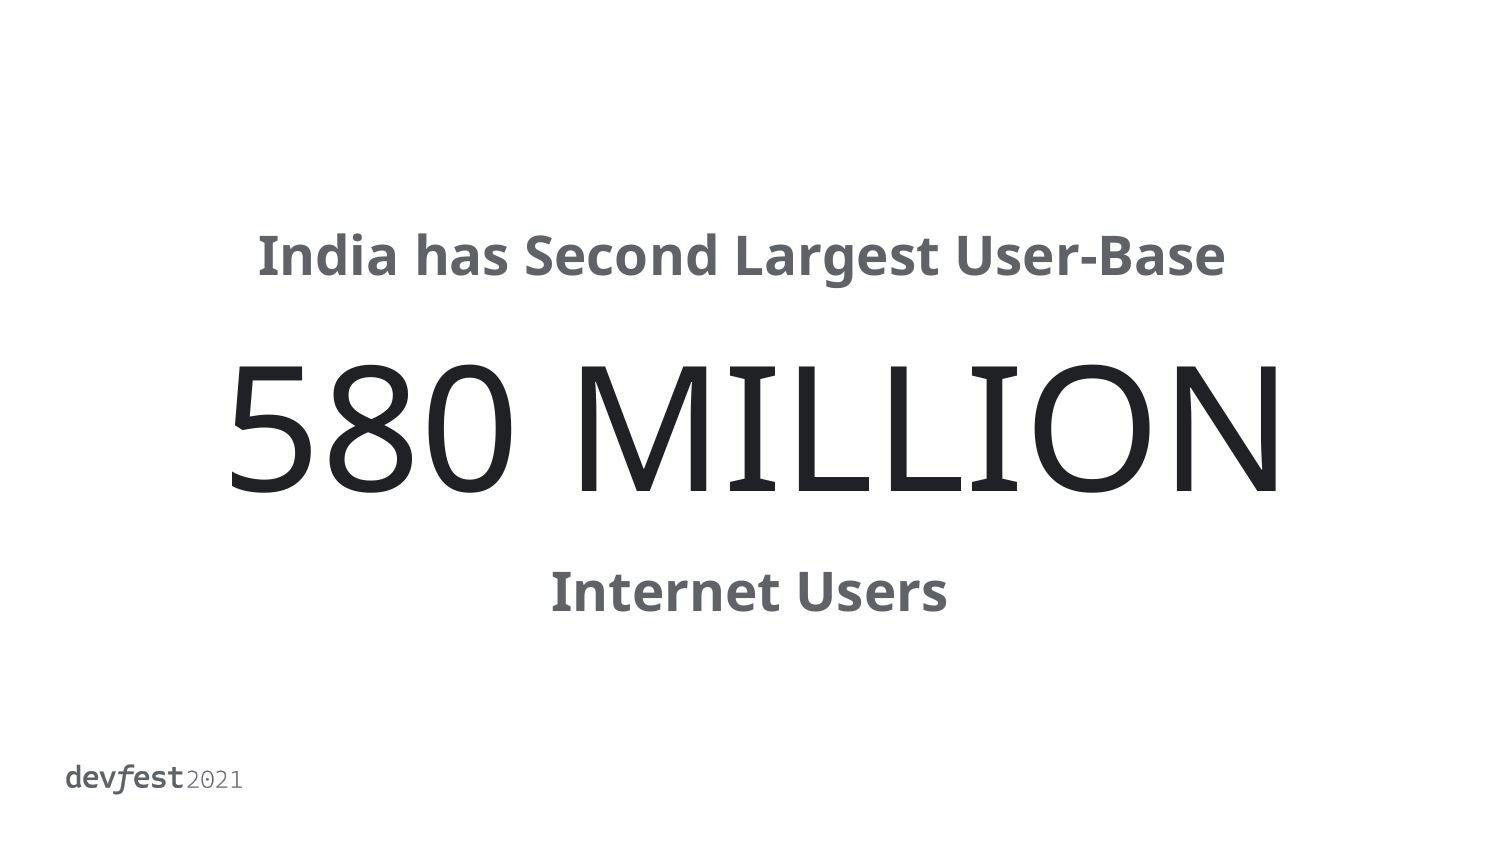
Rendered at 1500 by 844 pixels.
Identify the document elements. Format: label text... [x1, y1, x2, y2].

title Internet Users [170, 541, 1330, 638]
title India has Second Largest User-Base [170, 206, 1330, 302]
title 580 MILLION [108, 301, 1407, 542]
picture [65, 761, 243, 797]
